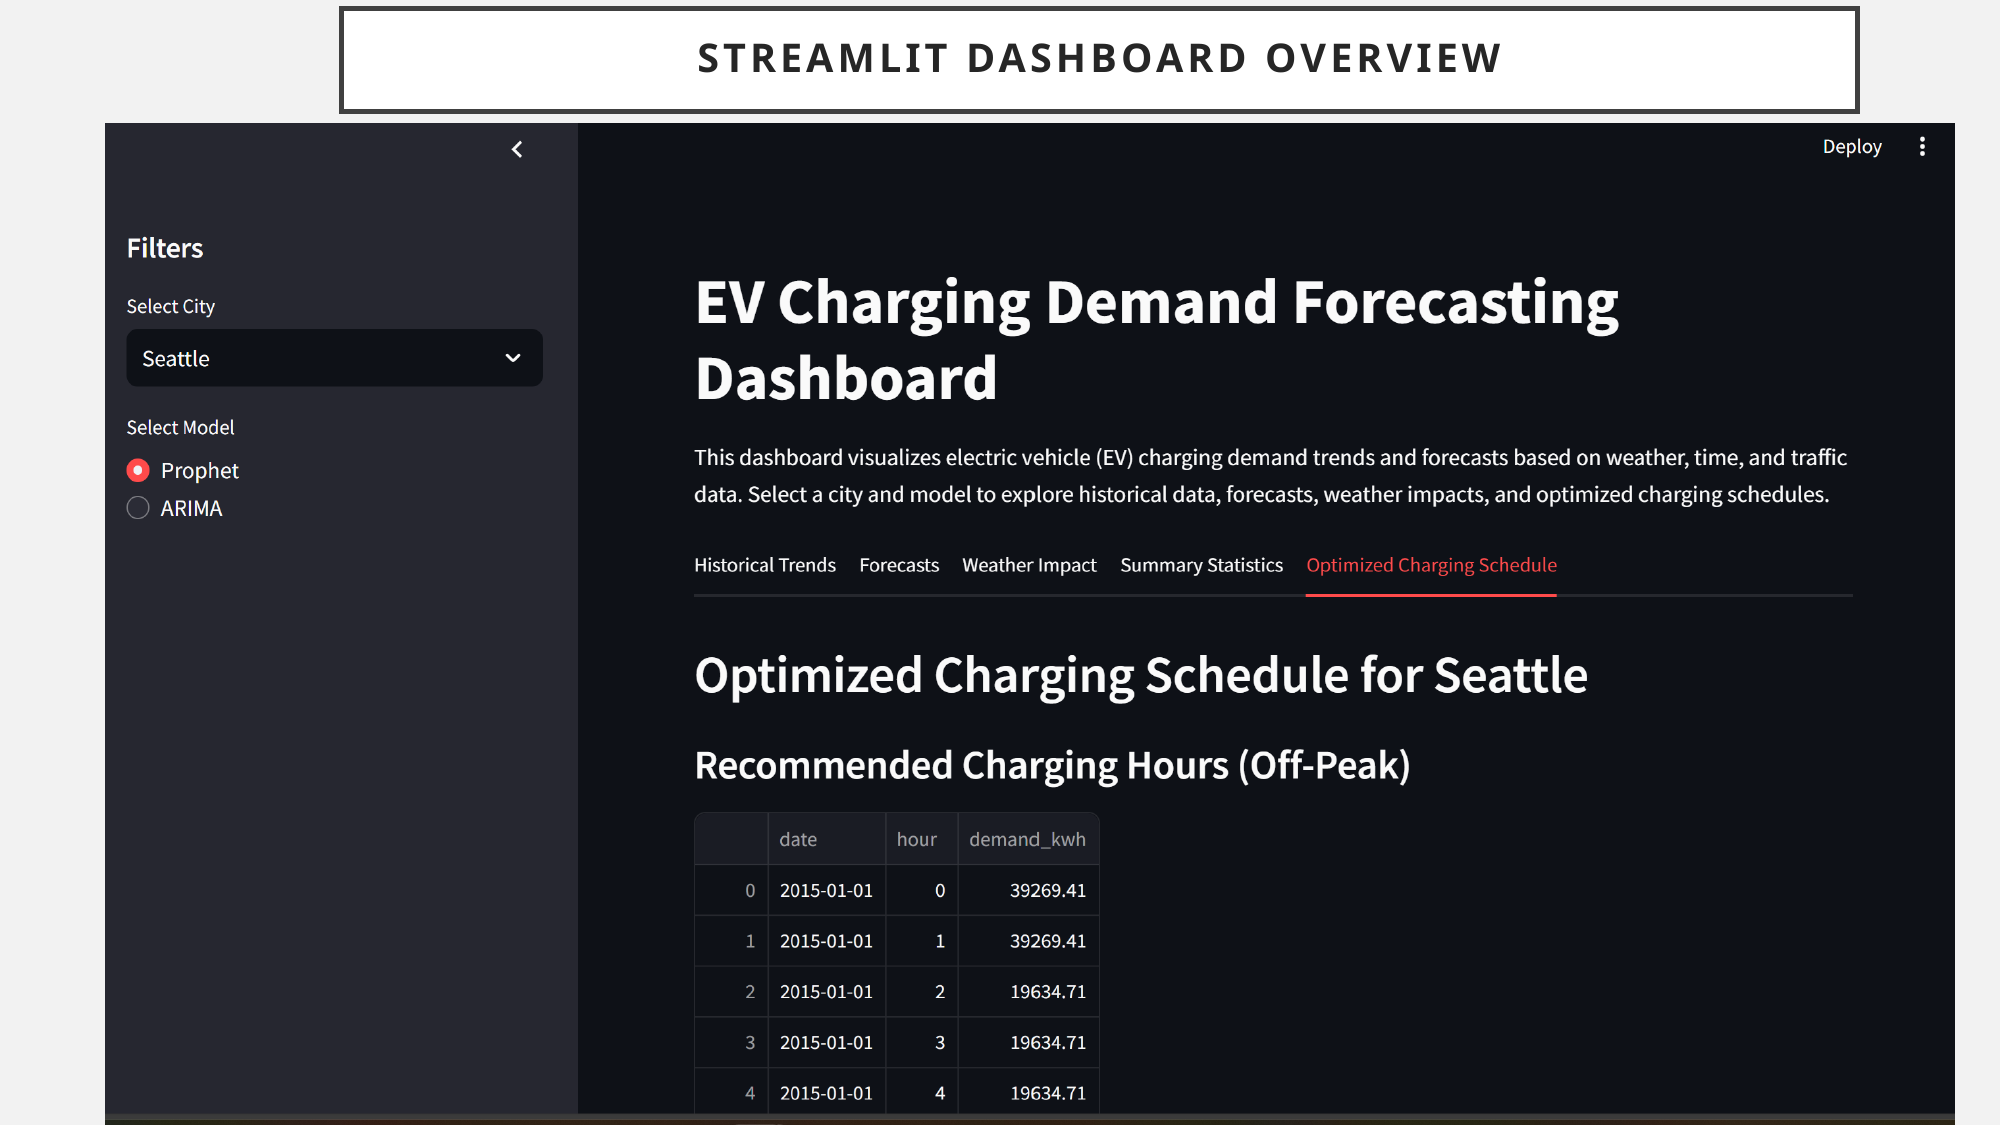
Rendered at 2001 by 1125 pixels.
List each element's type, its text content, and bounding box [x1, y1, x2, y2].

picture [105, 123, 1955, 1125]
title Streamlit Dashboard Overview [339, 6, 1860, 114]
